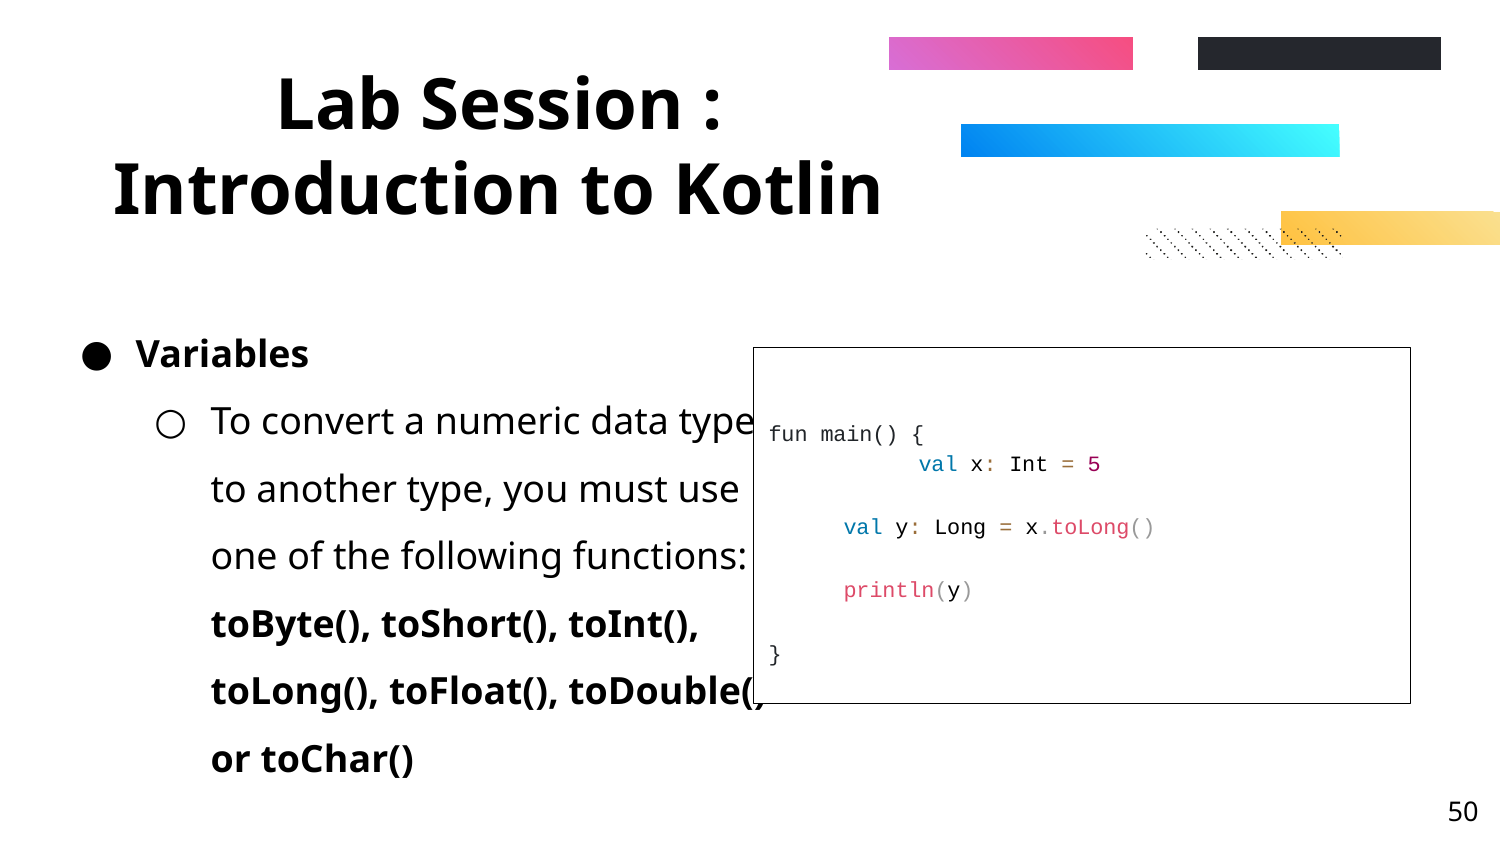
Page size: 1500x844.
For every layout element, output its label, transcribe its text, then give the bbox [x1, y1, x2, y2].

slide_number ‹#› [1403, 779, 1494, 844]
subtitle Variables To convert a numeric data type to another type, you must use one of the following functions: toByte(), toShort(), toInt(), toLong(), toFloat(), toDouble() or toChar() [45, 292, 799, 789]
picture [1144, 228, 1343, 260]
text_box fun main() { val x: Int = 5 val y: Long = x.toLong() println(y) } [753, 347, 1411, 704]
title Lab Session : Introduction to Kotlin [39, 37, 959, 251]
